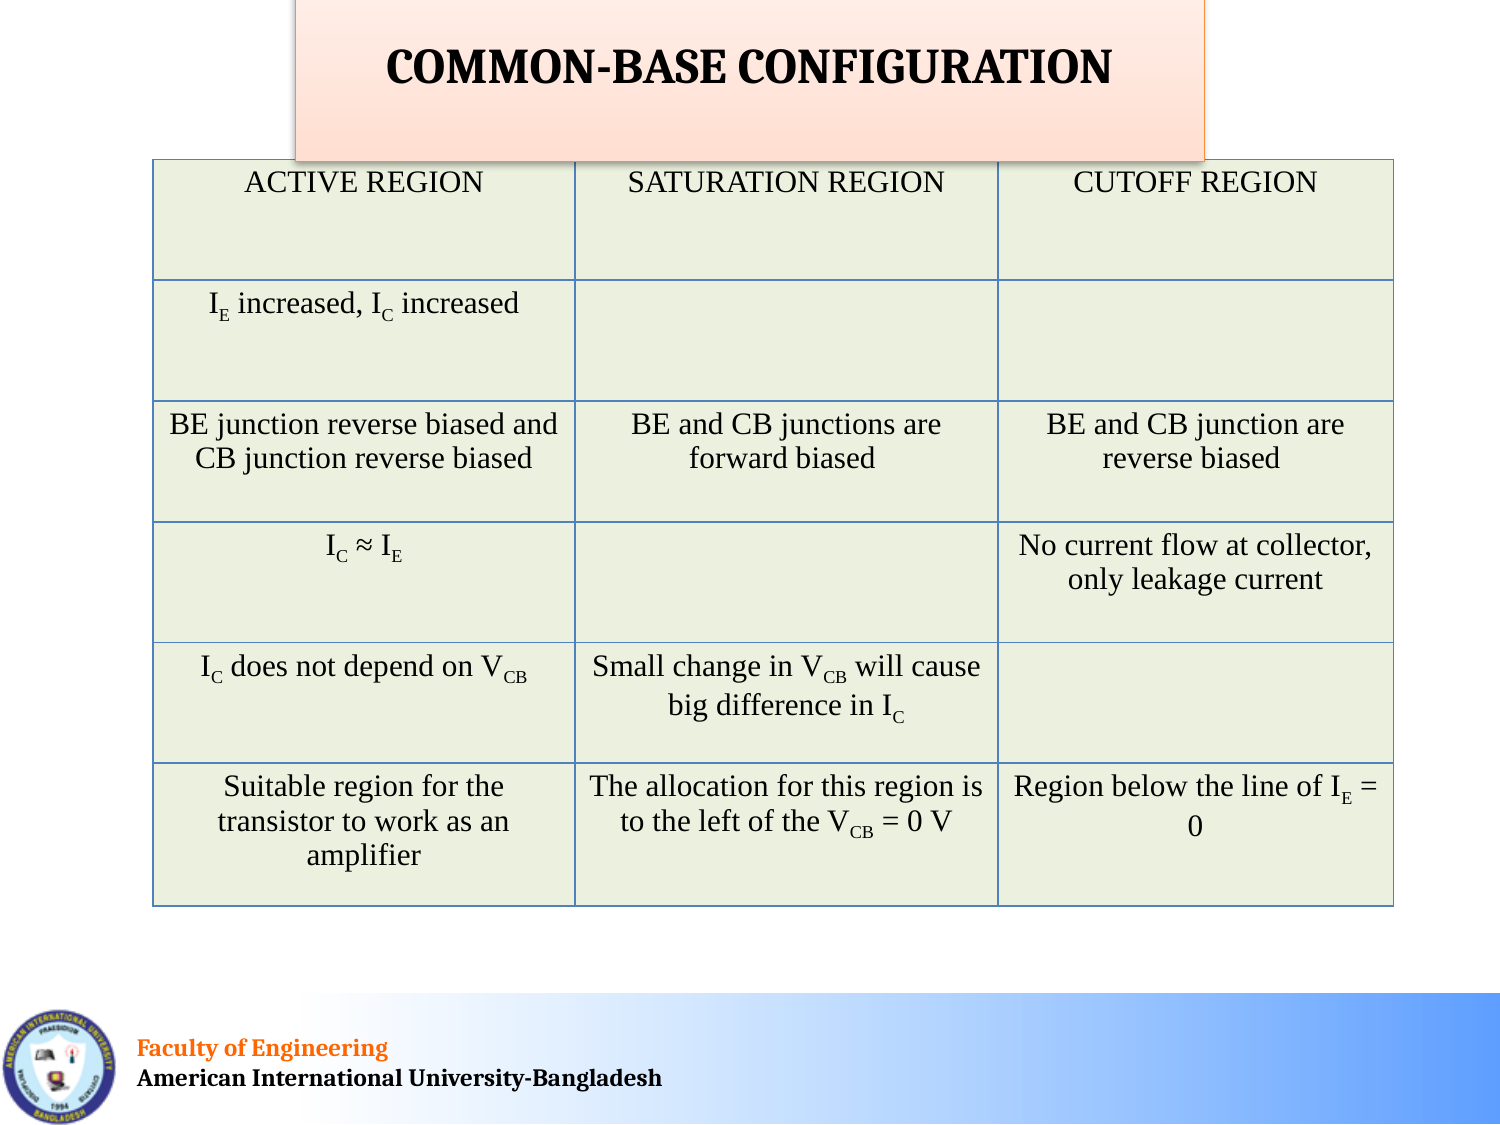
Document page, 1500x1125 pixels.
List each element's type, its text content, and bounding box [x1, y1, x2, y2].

table_cell IC ≈ IE [154, 523, 574, 642]
table_cell No current flow at collector, only leakage current [999, 523, 1393, 642]
table_cell Region below the line of IE = 0 [999, 764, 1393, 905]
table_header CUTOFF REGION [999, 160, 1393, 279]
table_cell The allocation for this region is to the left of the VCB = 0 V [576, 764, 997, 905]
title COMMON-BASE CONFIGURATION [295, 0, 1205, 162]
table_cell IC does not depend on VCB [154, 643, 574, 762]
table_cell [999, 281, 1393, 400]
table_cell BE junction reverse biased and CB junction reverse biased [154, 402, 574, 521]
table_header ACTIVE REGION [154, 160, 574, 279]
table_cell BE and CB junction are reverse biased [999, 402, 1393, 521]
picture [0, 1007, 119, 1125]
table_cell [576, 281, 997, 400]
table_cell IE increased, IC increased [154, 281, 574, 400]
table_cell Suitable region for the transistor to work as an amplifier [154, 764, 574, 905]
table_cell [576, 523, 997, 642]
table_cell Small change in VCB will cause big difference in IC [576, 643, 997, 762]
table_cell [999, 643, 1393, 762]
table_cell BE and CB junctions are forward biased [576, 402, 997, 521]
table_header SATURATION REGION [576, 170, 997, 279]
